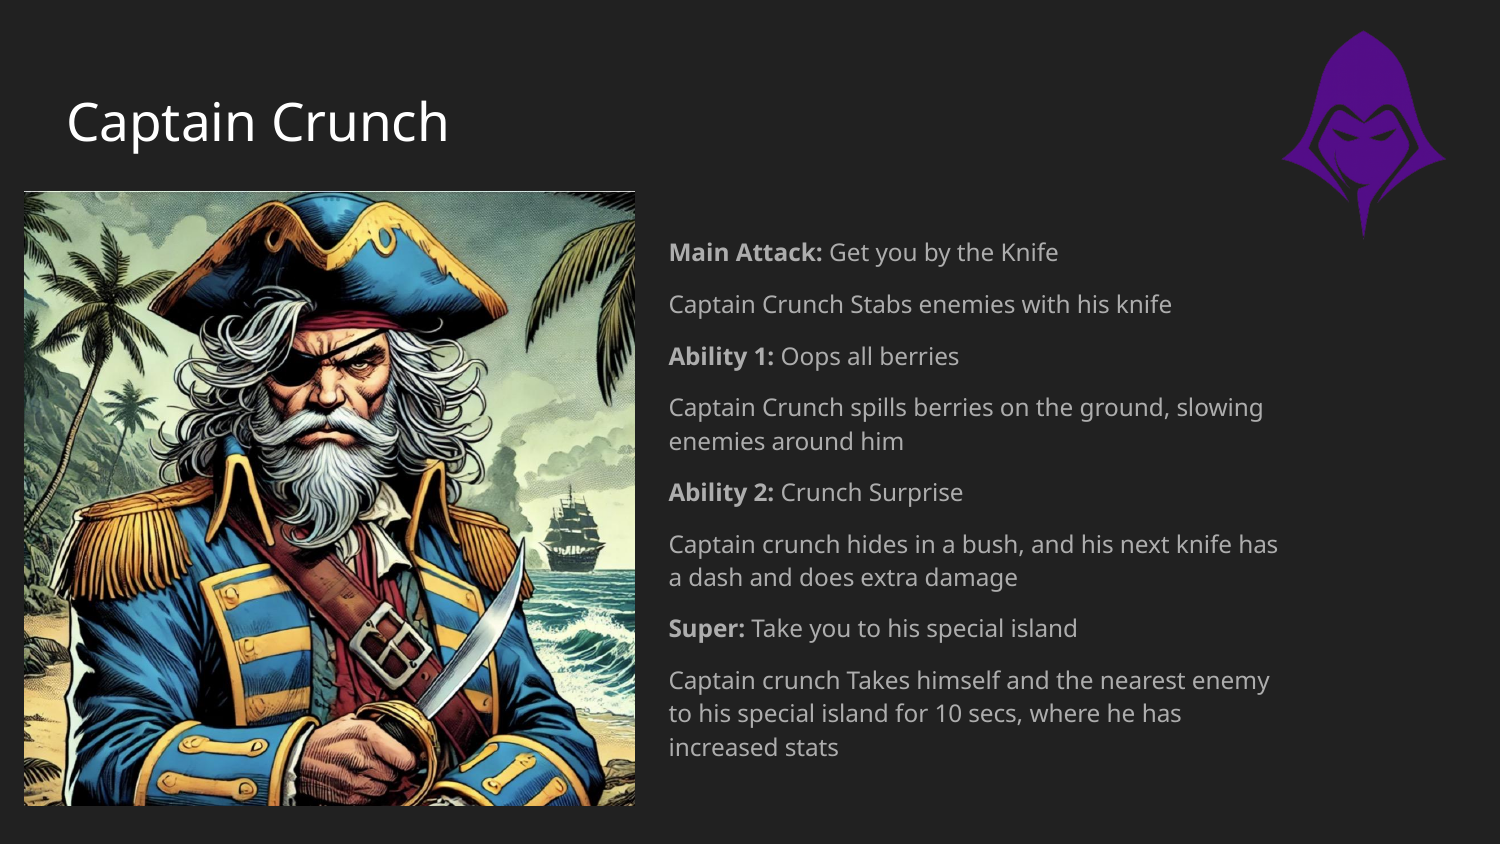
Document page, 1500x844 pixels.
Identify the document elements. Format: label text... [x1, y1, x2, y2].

picture [24, 191, 635, 806]
title Captain Crunch [51, 72, 1222, 167]
picture [1227, 0, 1500, 273]
list Main Attack: Get you by the Knife Captain Crunch Stabs enemies with his knife Ability 1: Oops all berries Captain Crunch spills berries on the ground, slowing enemies around him Ability 2: Crunch Surprise Captain crunch hides in a bush, and his next knife has a dash and does extra damage Super: Take you to his special island Captain crunch Takes himself and the nearest enemy to his special island for 10 secs, where he has increased stats [653, 218, 1310, 779]
